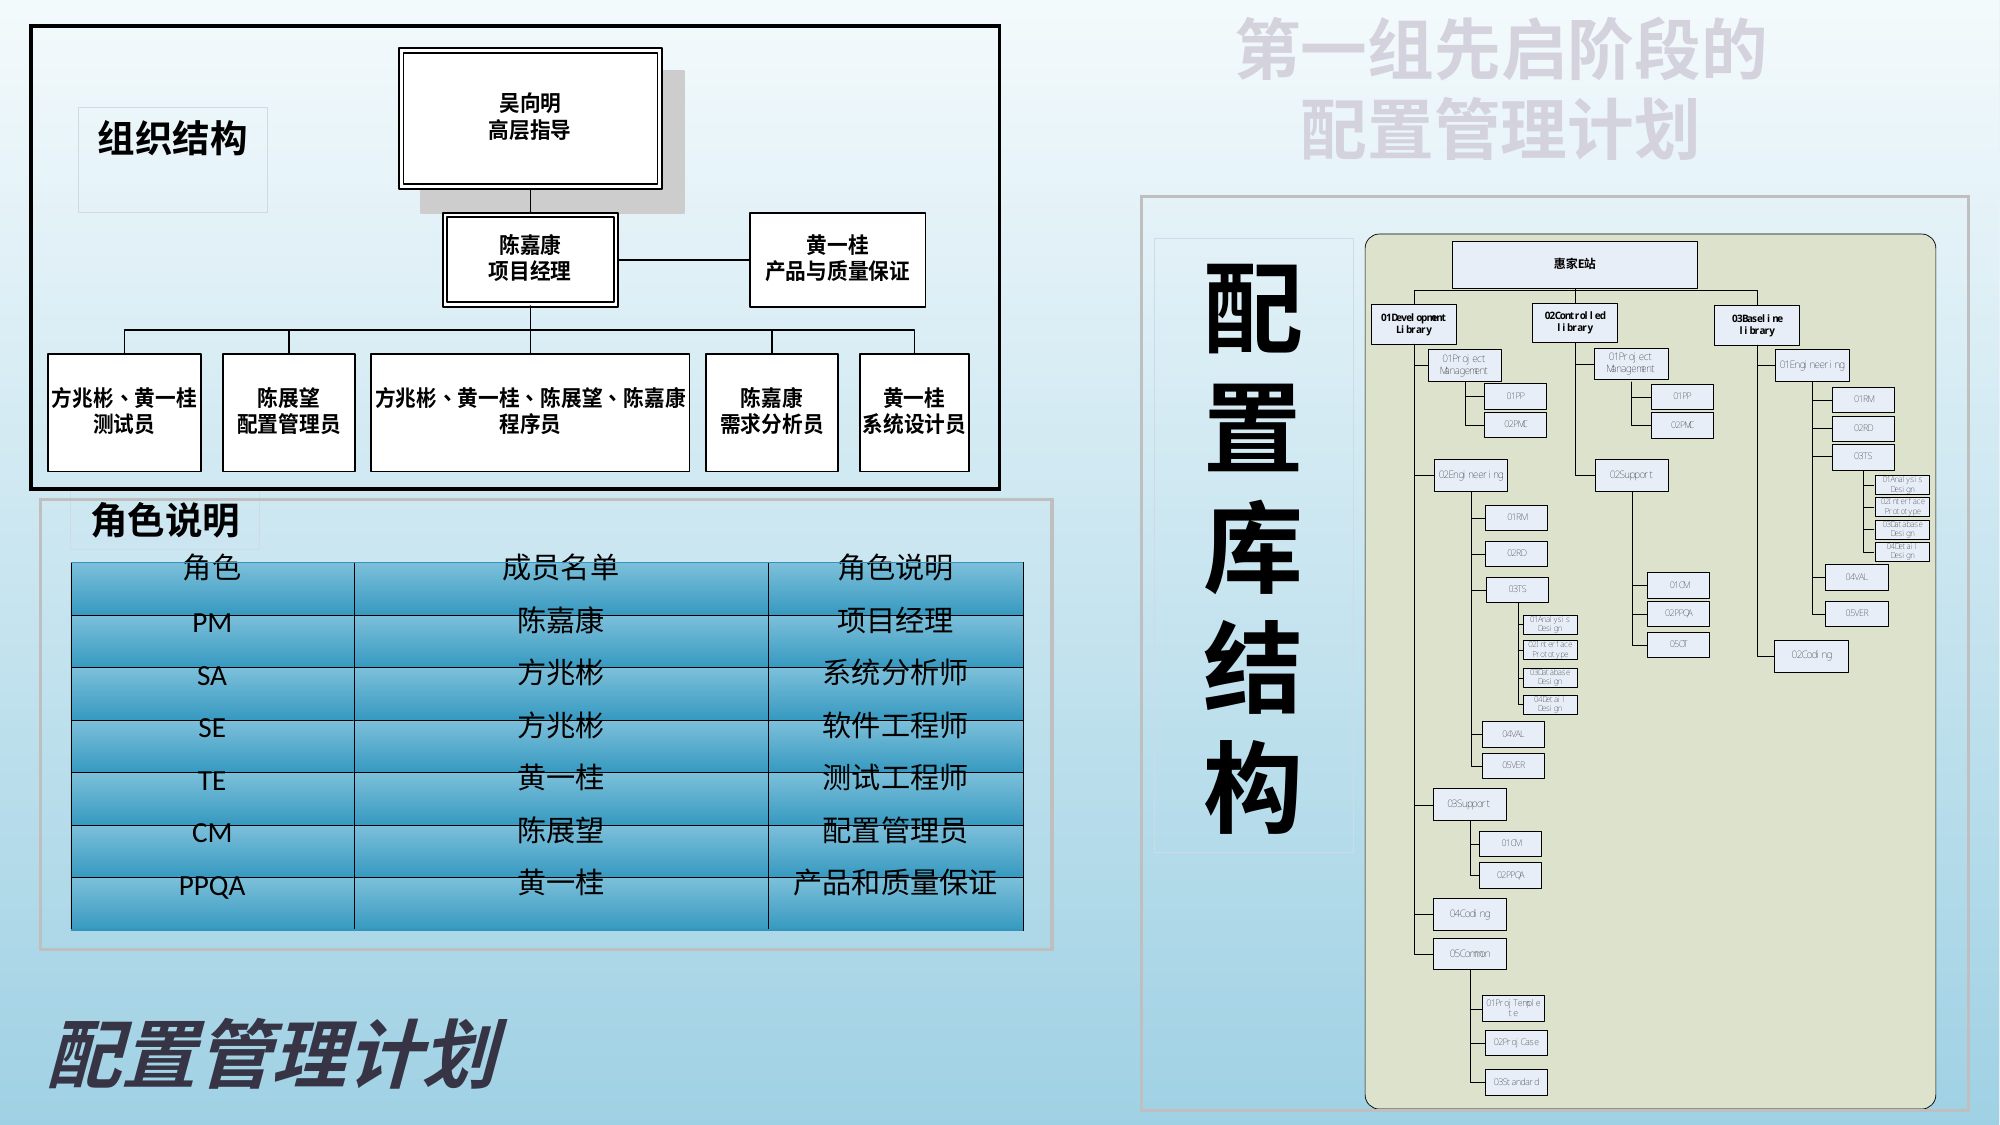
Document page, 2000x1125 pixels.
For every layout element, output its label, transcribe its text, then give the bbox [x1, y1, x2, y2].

title 配置管理计划 [31, 930, 1140, 1106]
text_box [1363, 233, 1939, 1111]
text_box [42, 42, 975, 477]
text_box [39, 498, 1054, 951]
text_box 角色说明 [70, 491, 260, 498]
text_box 第一组先启阶段的 配置管理计划 [1094, 0, 1908, 175]
text_box [1140, 195, 1970, 1112]
text_box [29, 24, 1001, 491]
